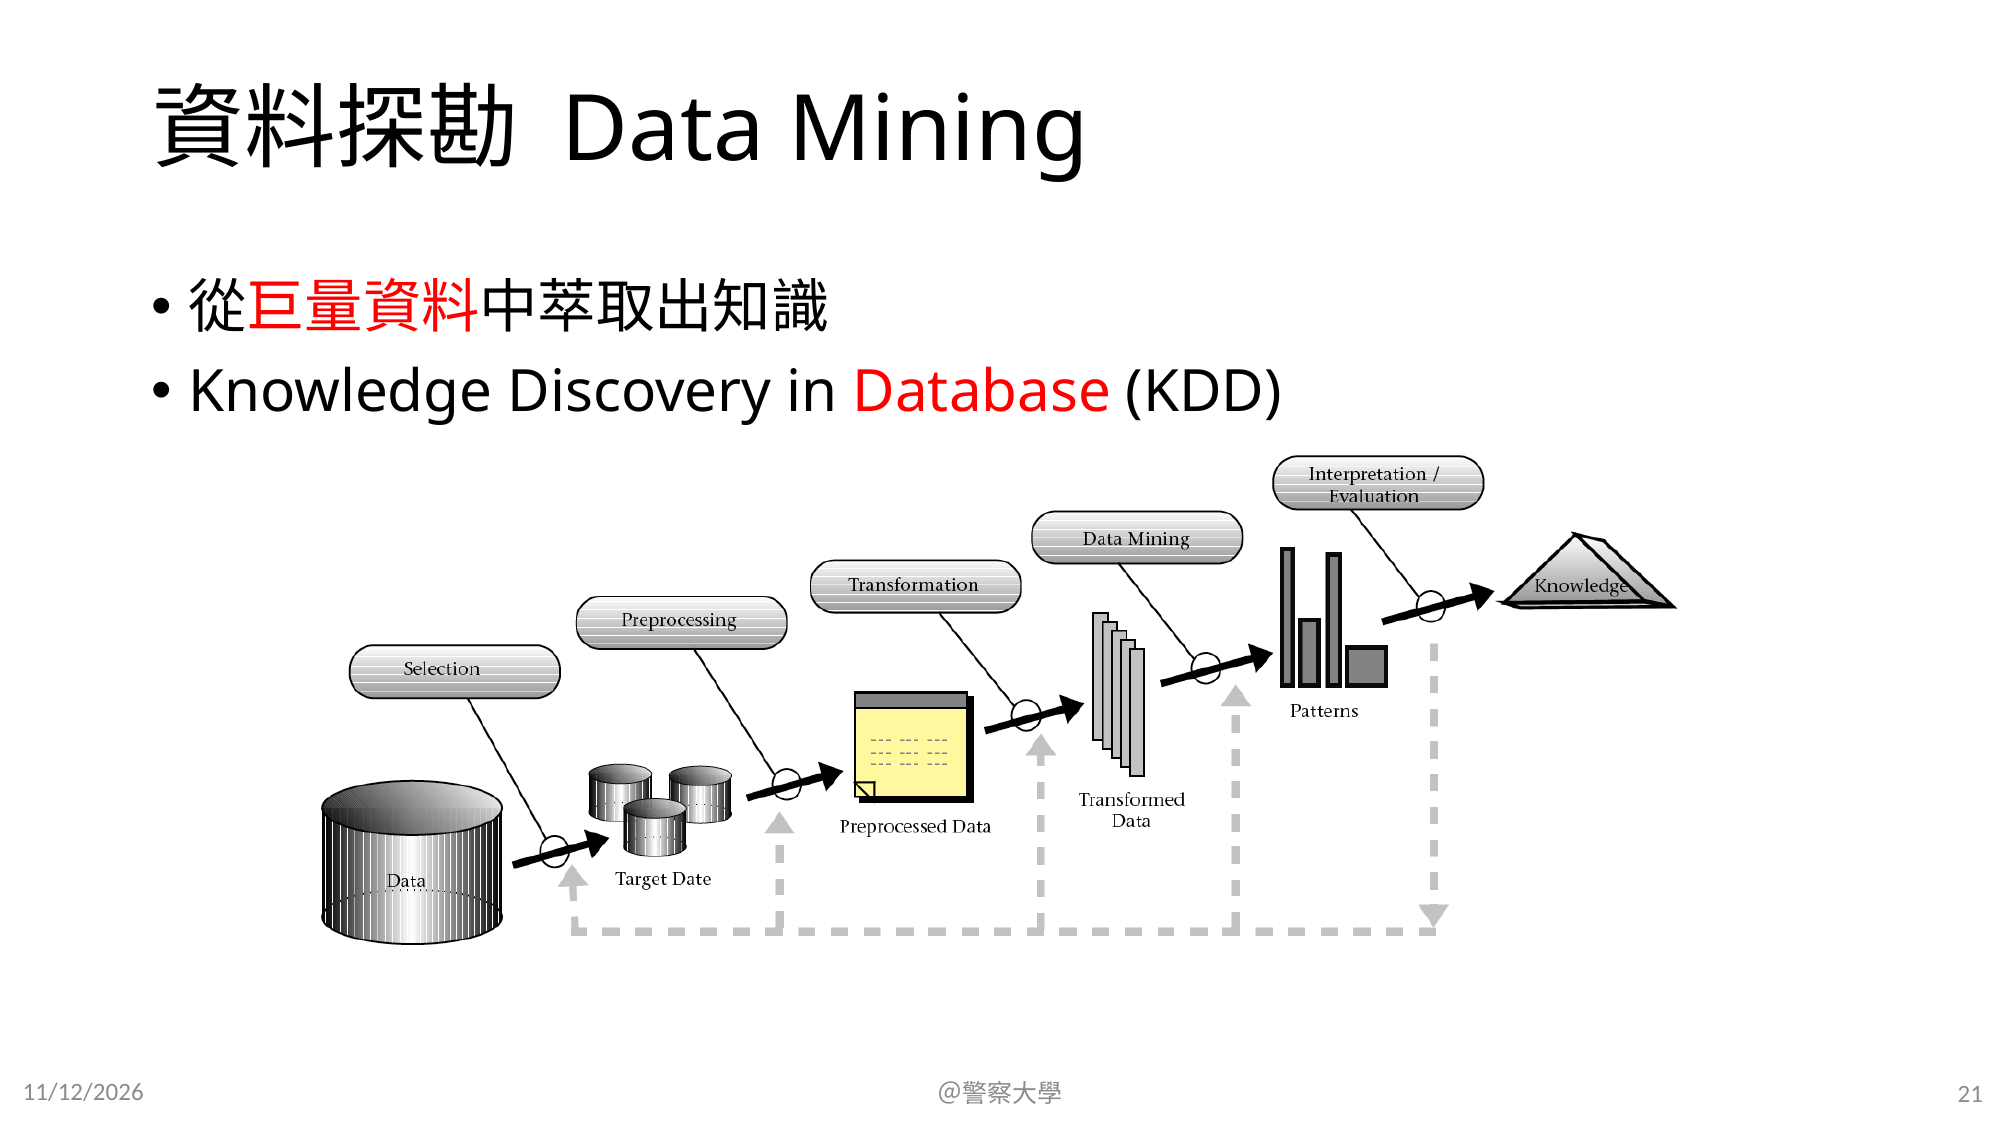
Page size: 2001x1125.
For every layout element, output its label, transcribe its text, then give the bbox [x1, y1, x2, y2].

title 資料探勘 Data Mining [137, 22, 1863, 240]
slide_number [7, 1060, 458, 1121]
list 從巨量資料中萃取出知識 Knowledge Discovery in Database (KDD) [136, 269, 1862, 984]
footer ＠警察大學 [662, 1062, 1338, 1123]
picture [284, 372, 1700, 1022]
slide_number 21 [1548, 1062, 1999, 1123]
